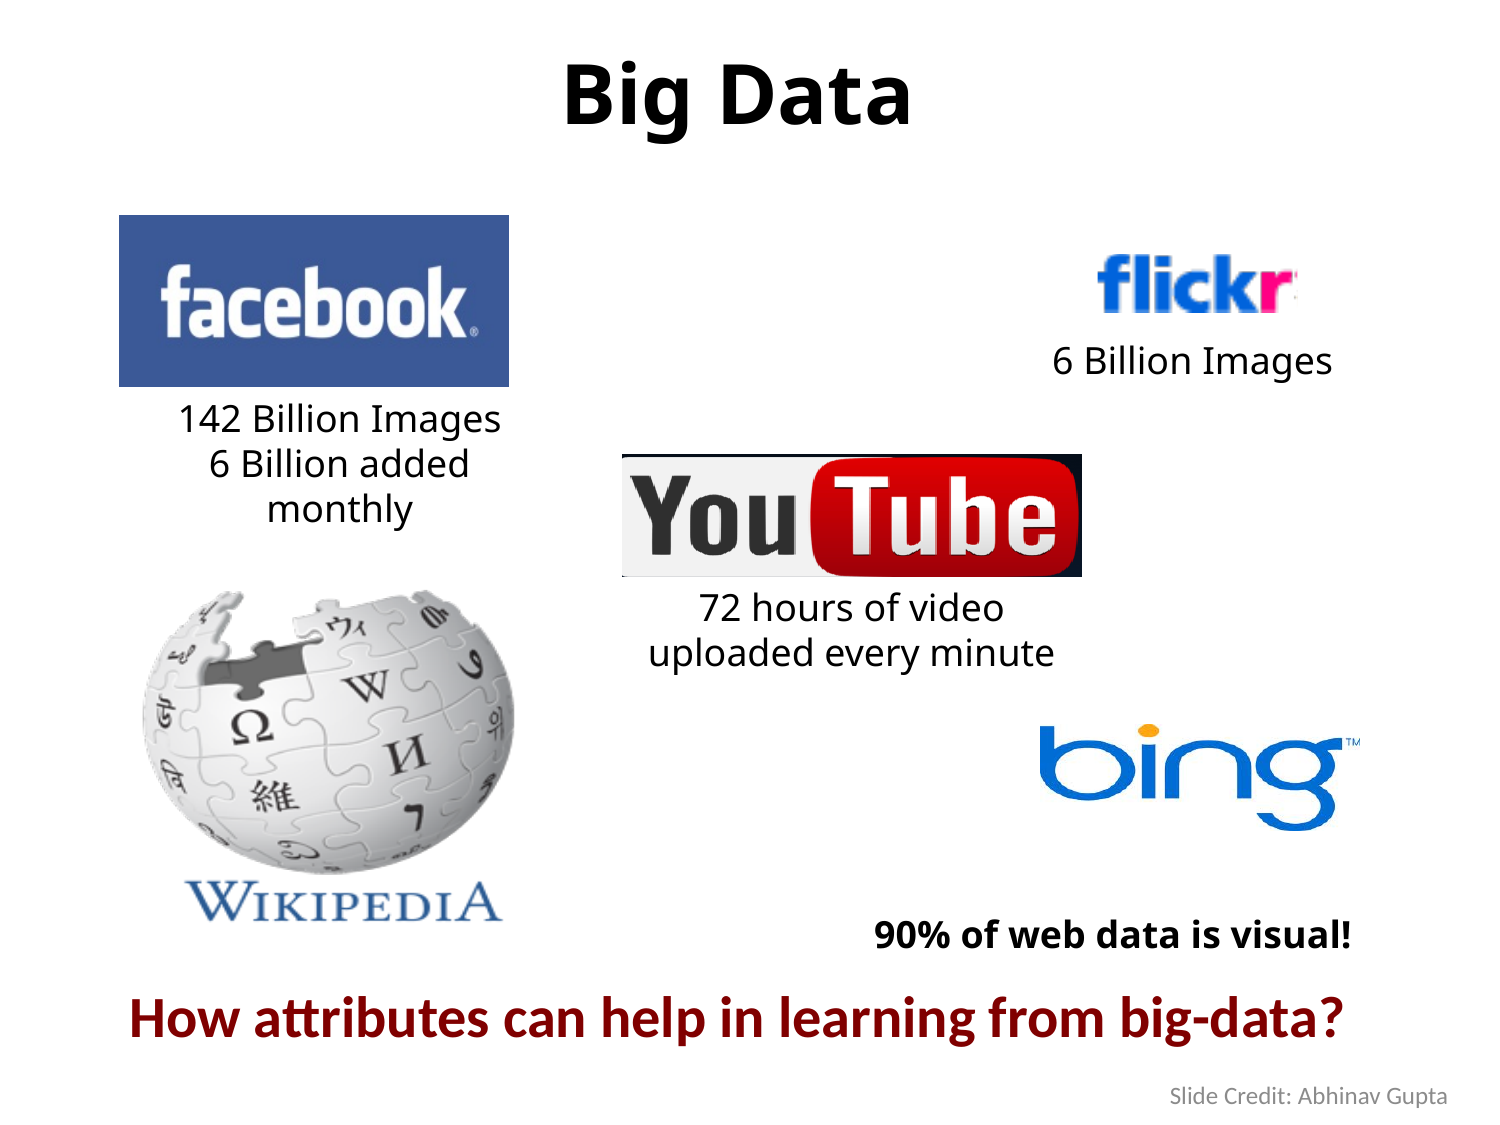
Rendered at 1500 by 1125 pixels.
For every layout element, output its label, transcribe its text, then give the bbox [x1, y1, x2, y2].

footer Slide Credit: Abhinav Gupta [1071, 1065, 1500, 1125]
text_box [119, 215, 1395, 972]
list How attributes can help in learning from big-data? [62, 971, 1413, 1028]
title Big Data [62, 50, 1413, 133]
